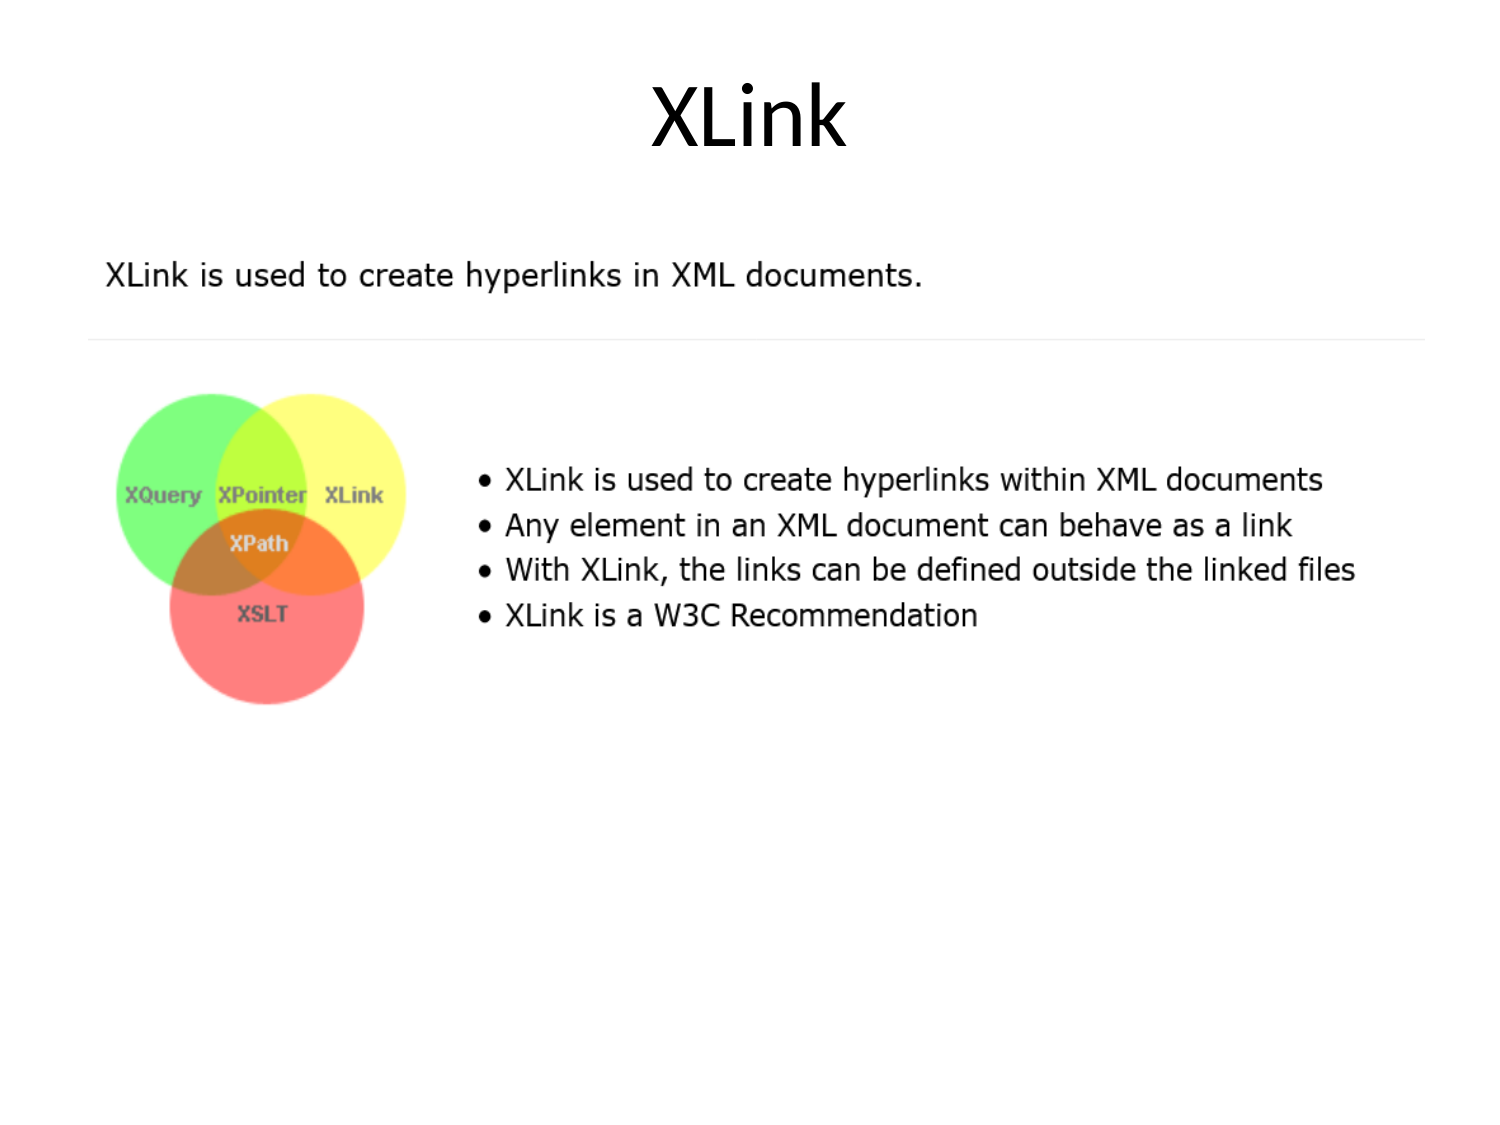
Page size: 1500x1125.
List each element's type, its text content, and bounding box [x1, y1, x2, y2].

title XLink [75, 45, 1425, 175]
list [88, 237, 1426, 738]
